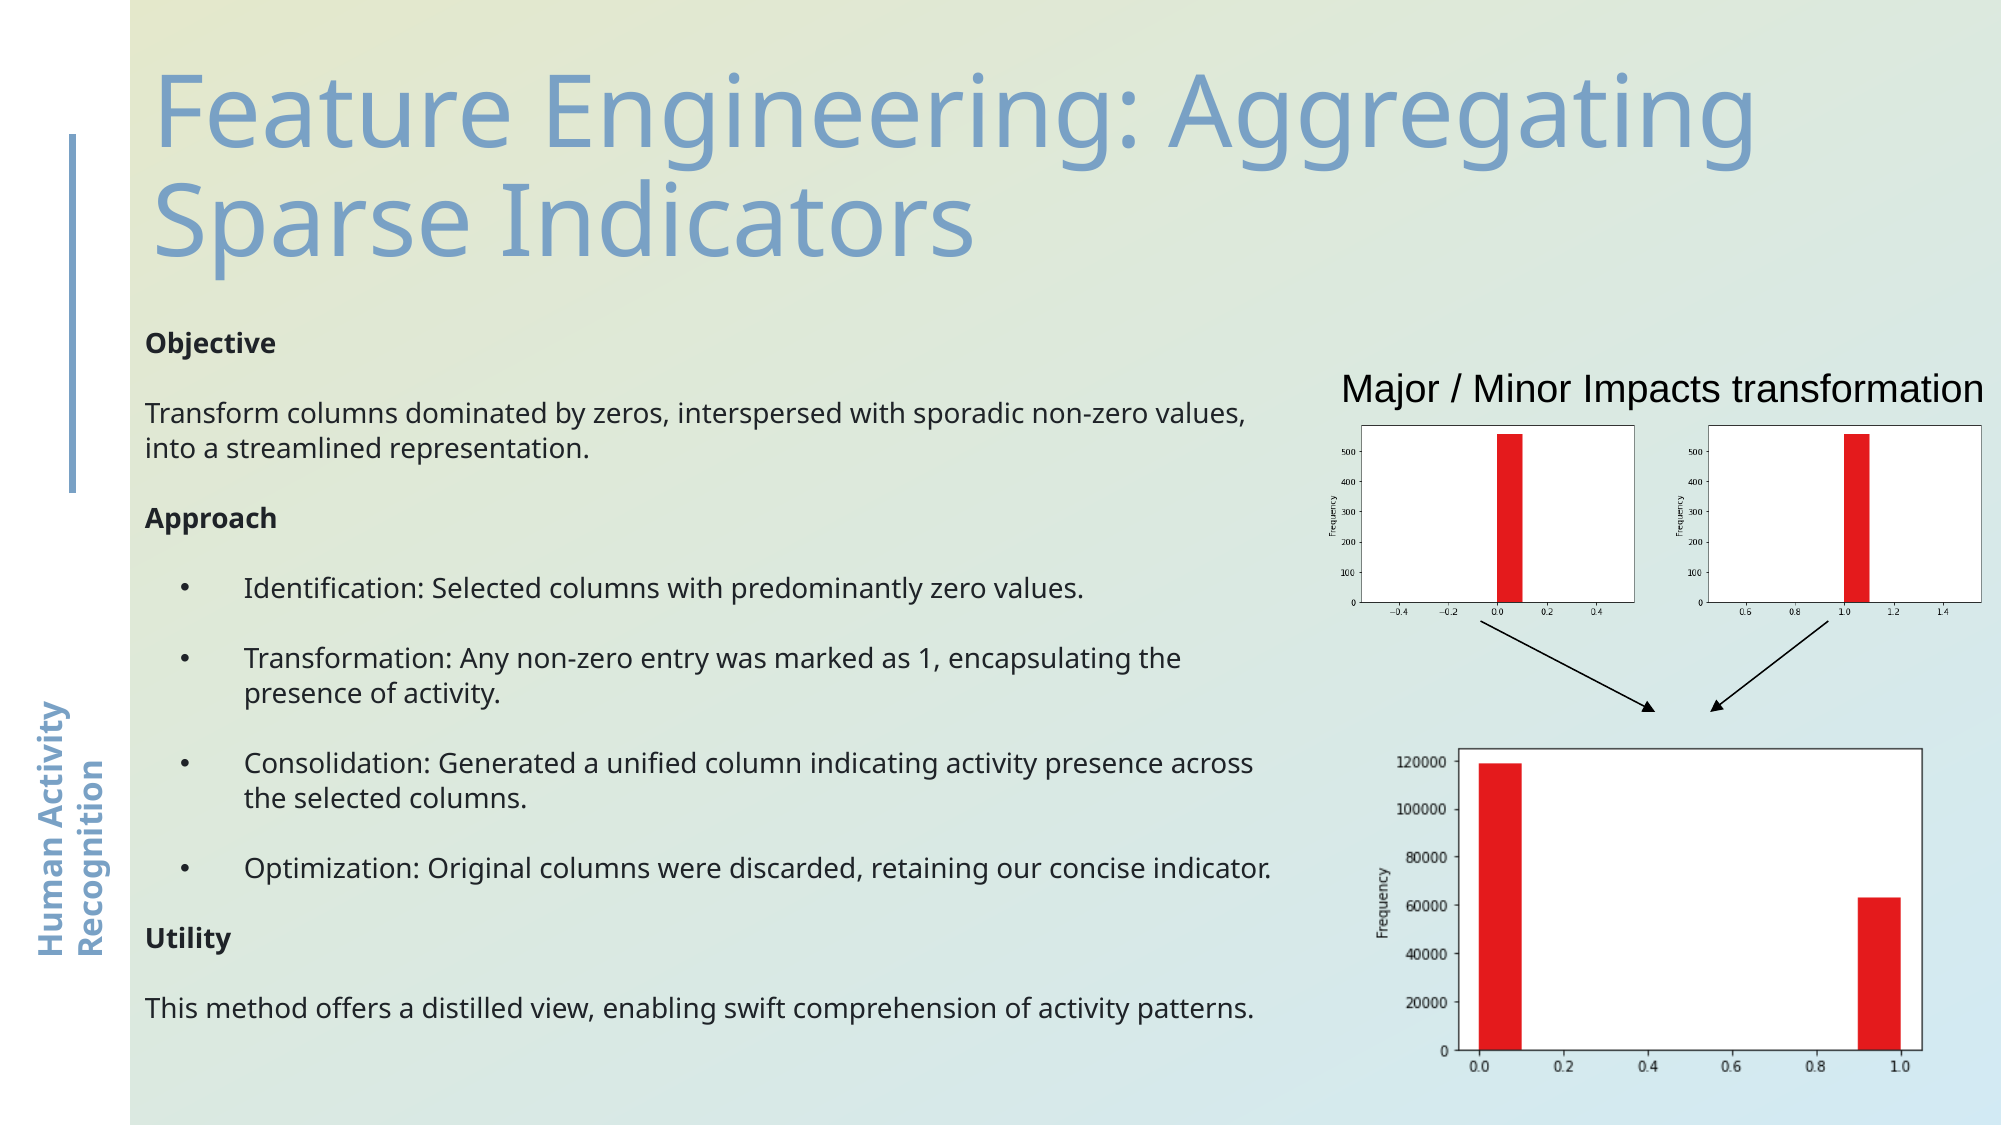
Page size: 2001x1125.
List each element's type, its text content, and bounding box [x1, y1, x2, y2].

text_box Human Activity Recognition [45, 511, 93, 963]
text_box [1308, 308, 2000, 1083]
text_box [130, 0, 2000, 1125]
title Feature Engineering: Aggregating Sparse Indicators [137, 52, 1946, 287]
text_box Objective Transform columns dominated by zeros, interspersed with sporadic non-zero values, into a streamlined representation. Approach Identification: Selected columns with predominantly zero values. Transformation: Any non-zero entry was marked as 1, encapsulating the presence of activity. Consolidation: Generated a unified column indicating activity presence across the selected columns. Optimization: Original columns were discarded, retaining our concise indicator. Utility This method offers a distilled view, enabling swift comprehension of activity patterns. [129, 308, 1290, 1095]
